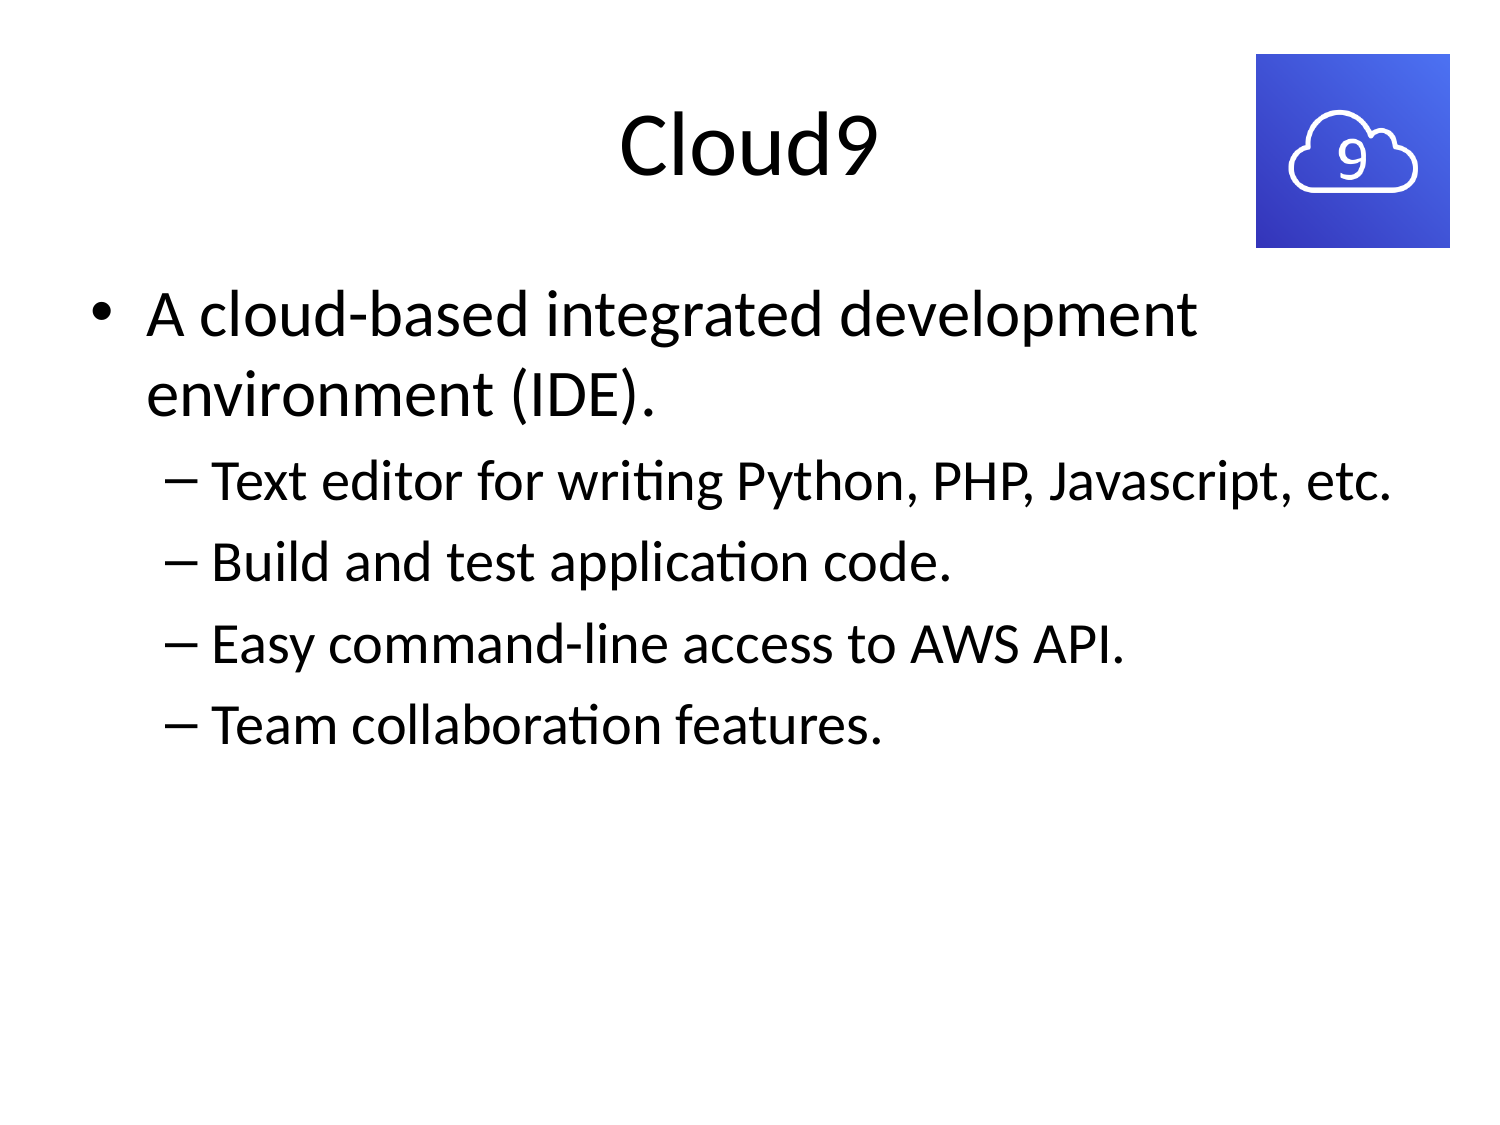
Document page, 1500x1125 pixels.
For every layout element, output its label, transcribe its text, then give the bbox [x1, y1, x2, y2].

list A cloud-based integrated development environment (IDE). Text editor for writing Python, PHP, Javascript, etc. Build and test application code. Easy command-line access to AWS API. Team collaboration features. [75, 262, 1425, 1005]
title Cloud9 [75, 45, 1425, 233]
picture [1256, 54, 1450, 248]
